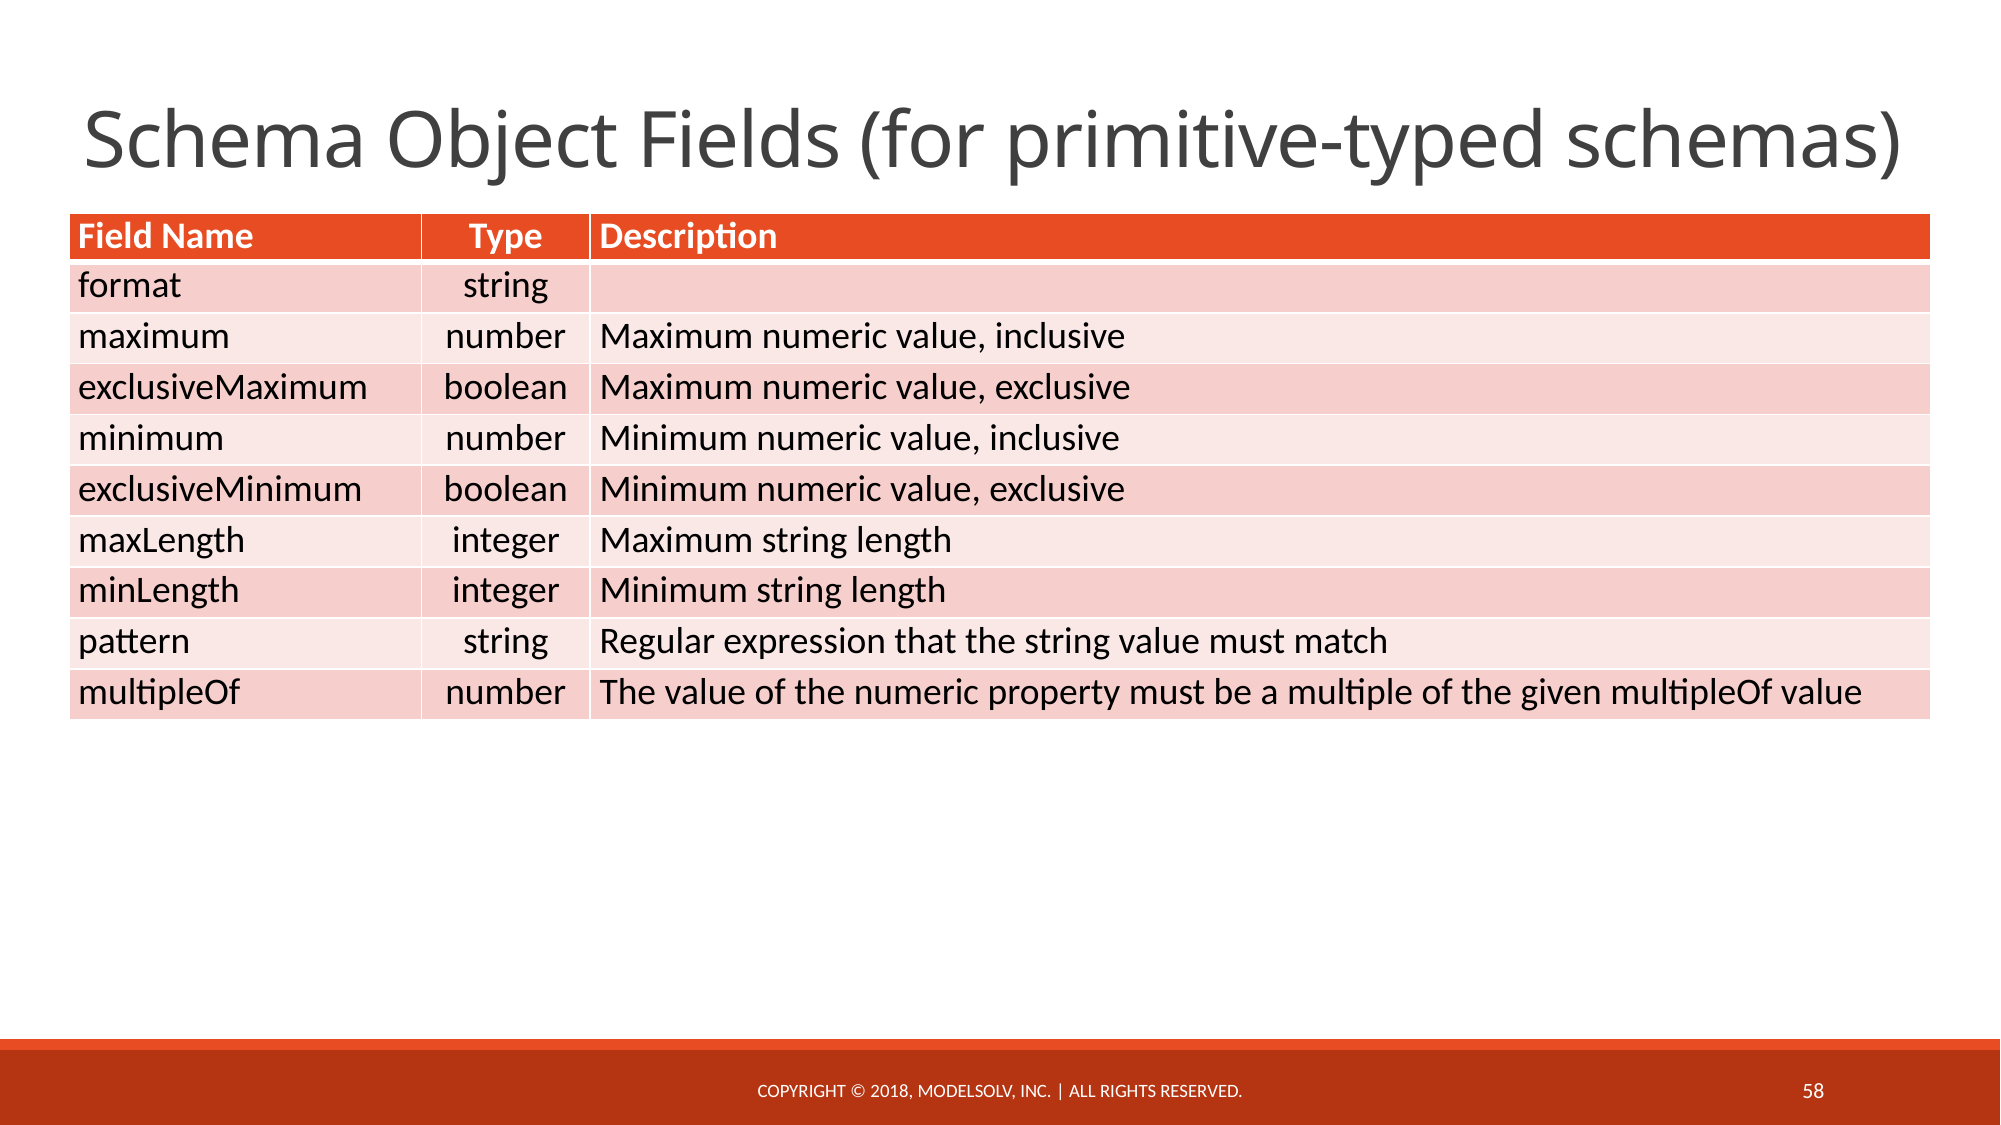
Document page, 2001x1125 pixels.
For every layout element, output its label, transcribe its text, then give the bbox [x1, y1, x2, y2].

table_cell integer [422, 517, 589, 566]
table_cell boolean [422, 364, 589, 414]
table_cell boolean [422, 466, 589, 515]
table_cell pattern [70, 619, 421, 668]
slide_number 58 [1624, 1059, 1840, 1120]
table_cell number [422, 415, 589, 464]
footer Copyright © 2018, ModelSolv, Inc. | All rights reserved. [604, 1059, 1396, 1120]
table_cell Minimum string length [591, 568, 1930, 617]
table_cell Maximum numeric value, inclusive [591, 314, 1930, 363]
table_cell number [422, 670, 589, 719]
table_cell Minimum numeric value, inclusive [591, 415, 1930, 464]
table_cell exclusiveMaximum [70, 364, 421, 414]
table_cell [591, 265, 1930, 312]
table_header Description [591, 214, 1930, 259]
table_cell minimum [70, 415, 421, 464]
table_cell number [422, 314, 589, 363]
table_cell string [422, 619, 589, 668]
table_cell Maximum string length [591, 517, 1930, 566]
table_cell integer [422, 568, 589, 617]
table_cell format [70, 265, 421, 312]
table_cell maxLength [70, 517, 421, 566]
table_cell exclusiveMinimum [70, 466, 421, 515]
table_cell Minimum numeric value, exclusive [591, 466, 1930, 515]
table_cell maximum [70, 314, 421, 363]
table_header Type [422, 214, 589, 259]
table_header Field Name [70, 214, 421, 259]
text_box Schema Object Fields (for primitive-typed schemas) [68, 76, 1932, 191]
table_cell Regular expression that the string value must match [591, 619, 1930, 668]
table_cell minLength [70, 568, 421, 617]
table_cell multipleOf [70, 670, 421, 719]
table_cell Maximum numeric value, exclusive [591, 364, 1930, 414]
table_cell string [422, 265, 589, 312]
table_cell The value of the numeric property must be a multiple of the given multipleOf value [591, 670, 1930, 719]
